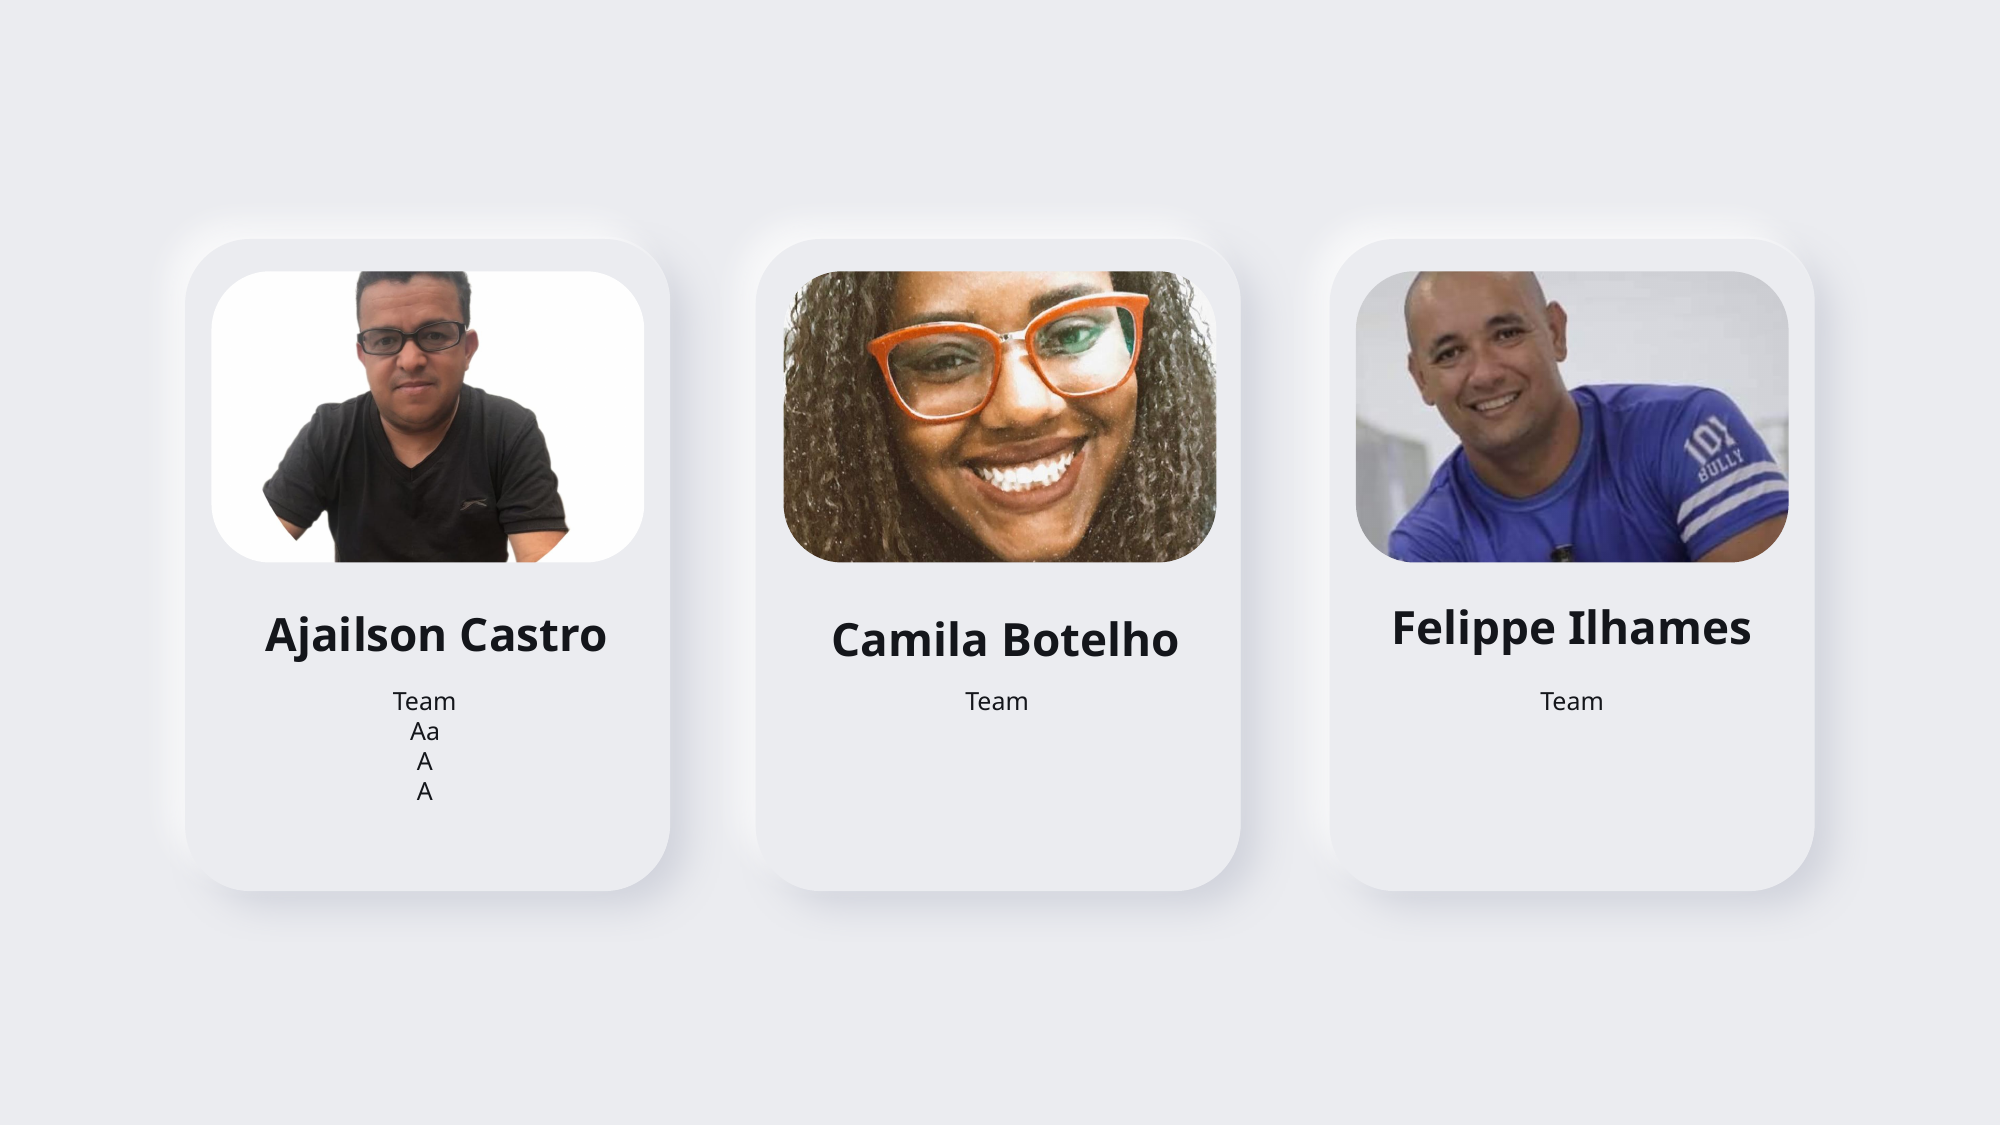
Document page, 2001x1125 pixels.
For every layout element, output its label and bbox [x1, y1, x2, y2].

text_box [1329, 236, 1815, 892]
text_box [185, 236, 671, 892]
text_box [755, 236, 1241, 892]
picture [211, 271, 645, 563]
picture [1355, 271, 1789, 563]
picture [783, 271, 1217, 563]
